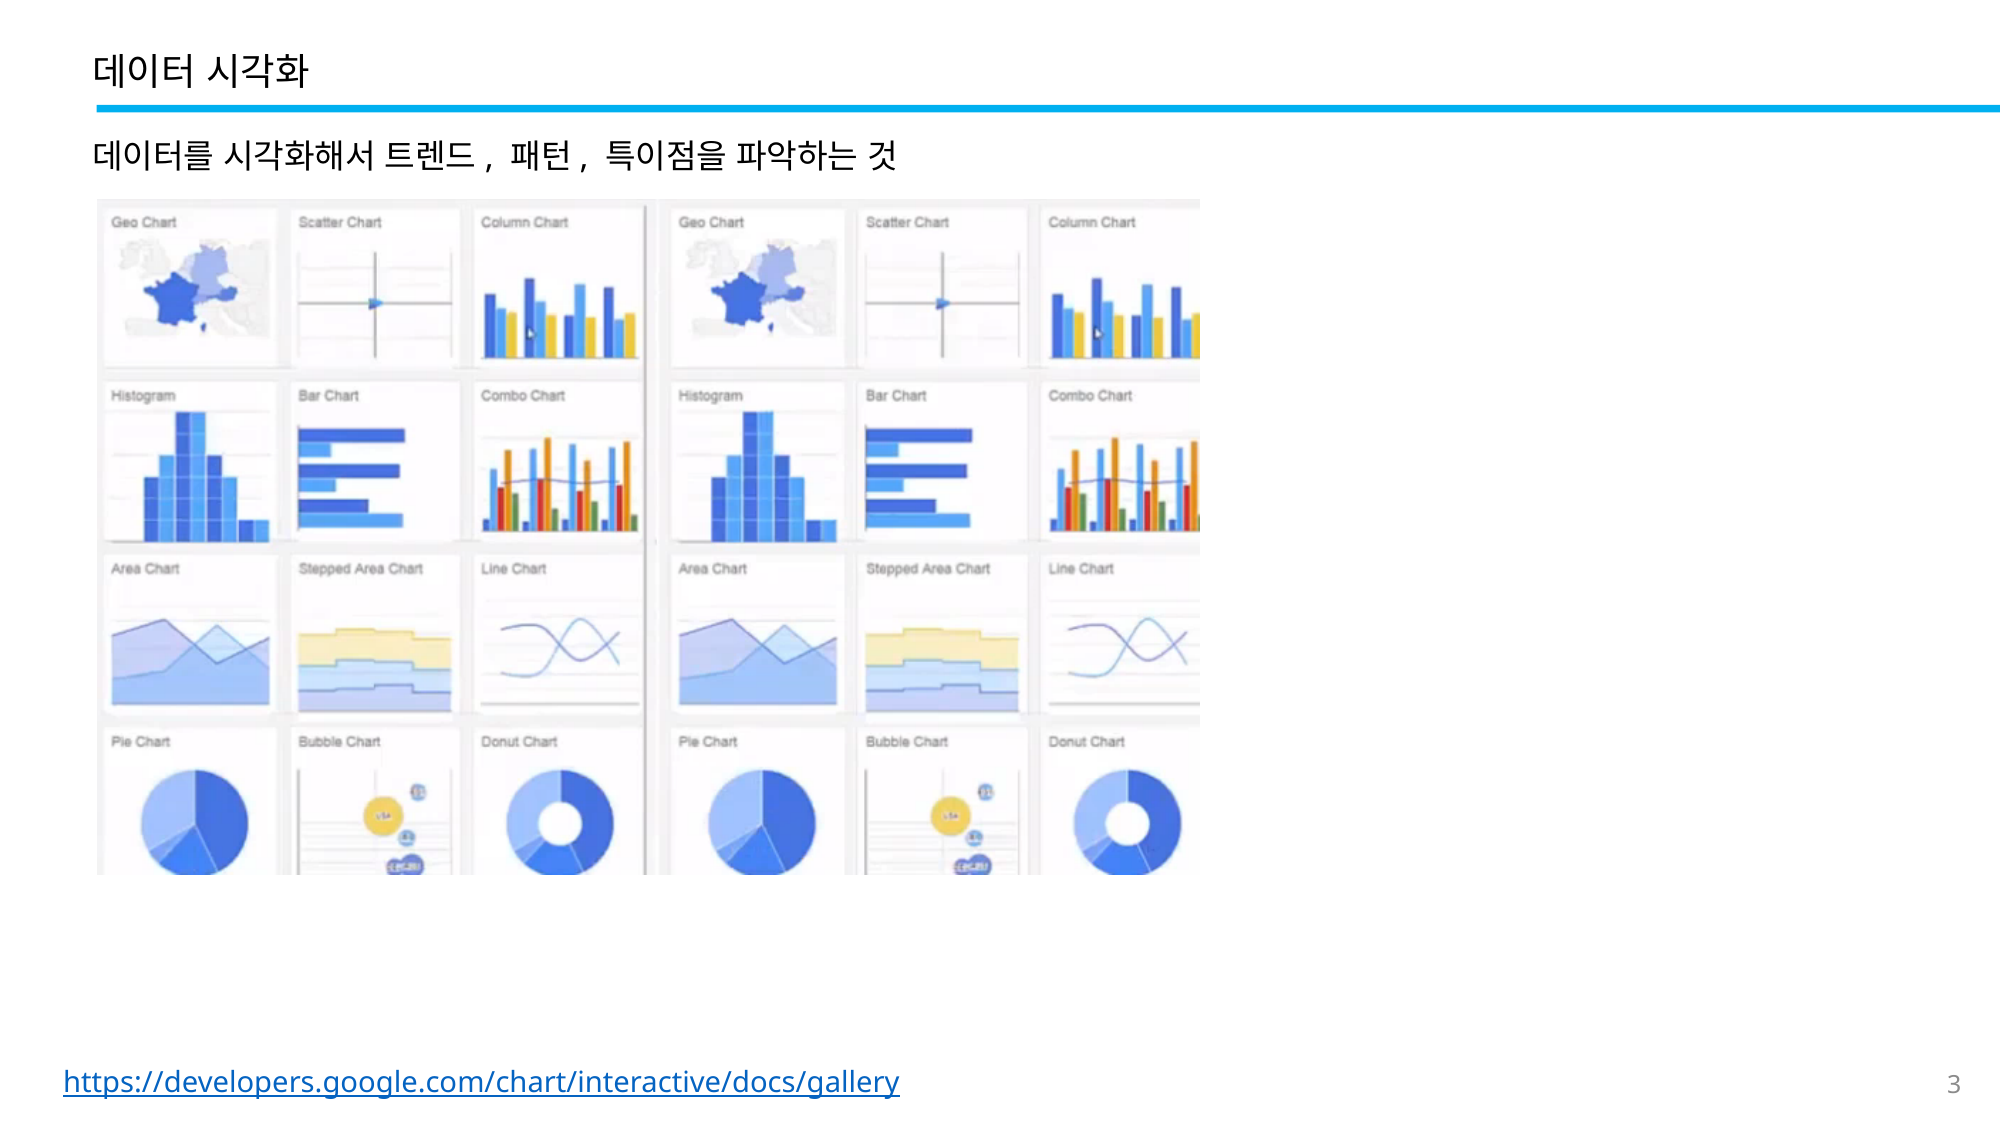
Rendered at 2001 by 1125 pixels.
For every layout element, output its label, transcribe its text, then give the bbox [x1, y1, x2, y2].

text_box 데이터를 시각화해서 트렌드, 패턴, 특이점을 파악하는 것 [77, 127, 1287, 183]
slide_number 3 [1526, 1056, 1977, 1116]
text_box https://developers.google.com/chart/interactive/docs/gallery [48, 1056, 1049, 1111]
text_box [96, 198, 1201, 876]
text_box 데이터 시각화 [77, 40, 984, 101]
text_box [96, 104, 2000, 113]
